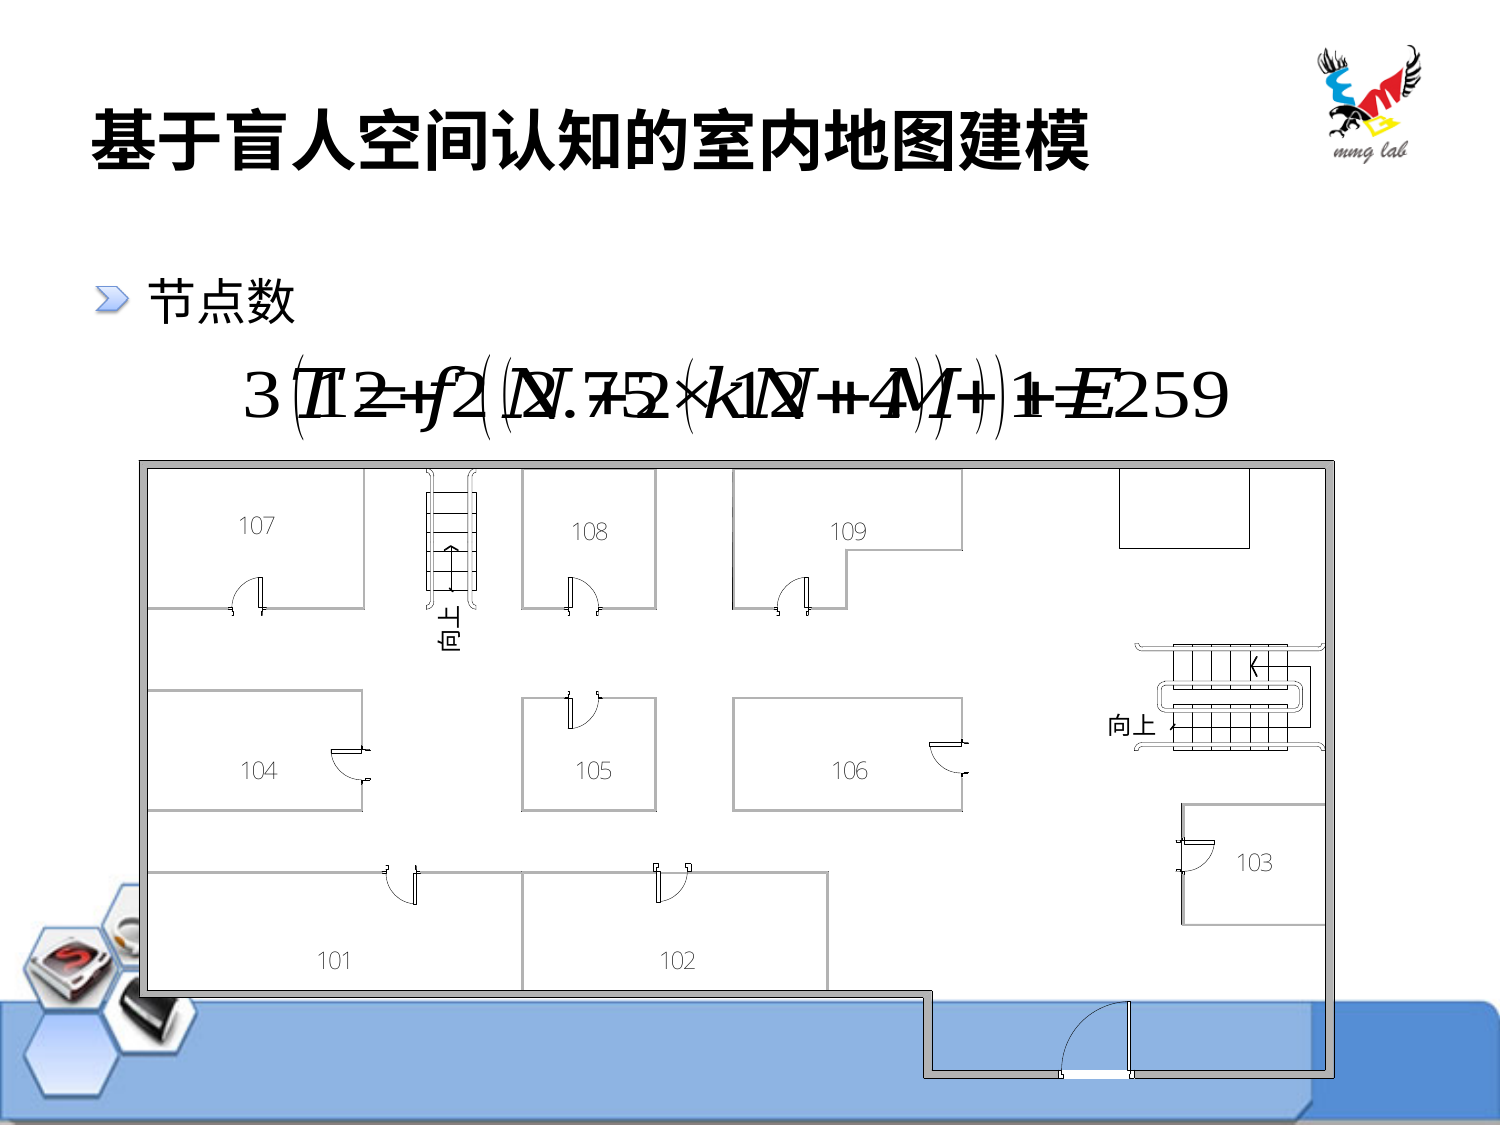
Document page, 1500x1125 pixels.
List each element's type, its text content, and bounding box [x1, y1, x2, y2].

list 节点数 [75, 262, 1425, 1005]
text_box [135, 455, 1341, 1107]
picture [0, 1, 1500, 1125]
title 基于盲人空间认知的室内地图建模 [75, 45, 1425, 233]
